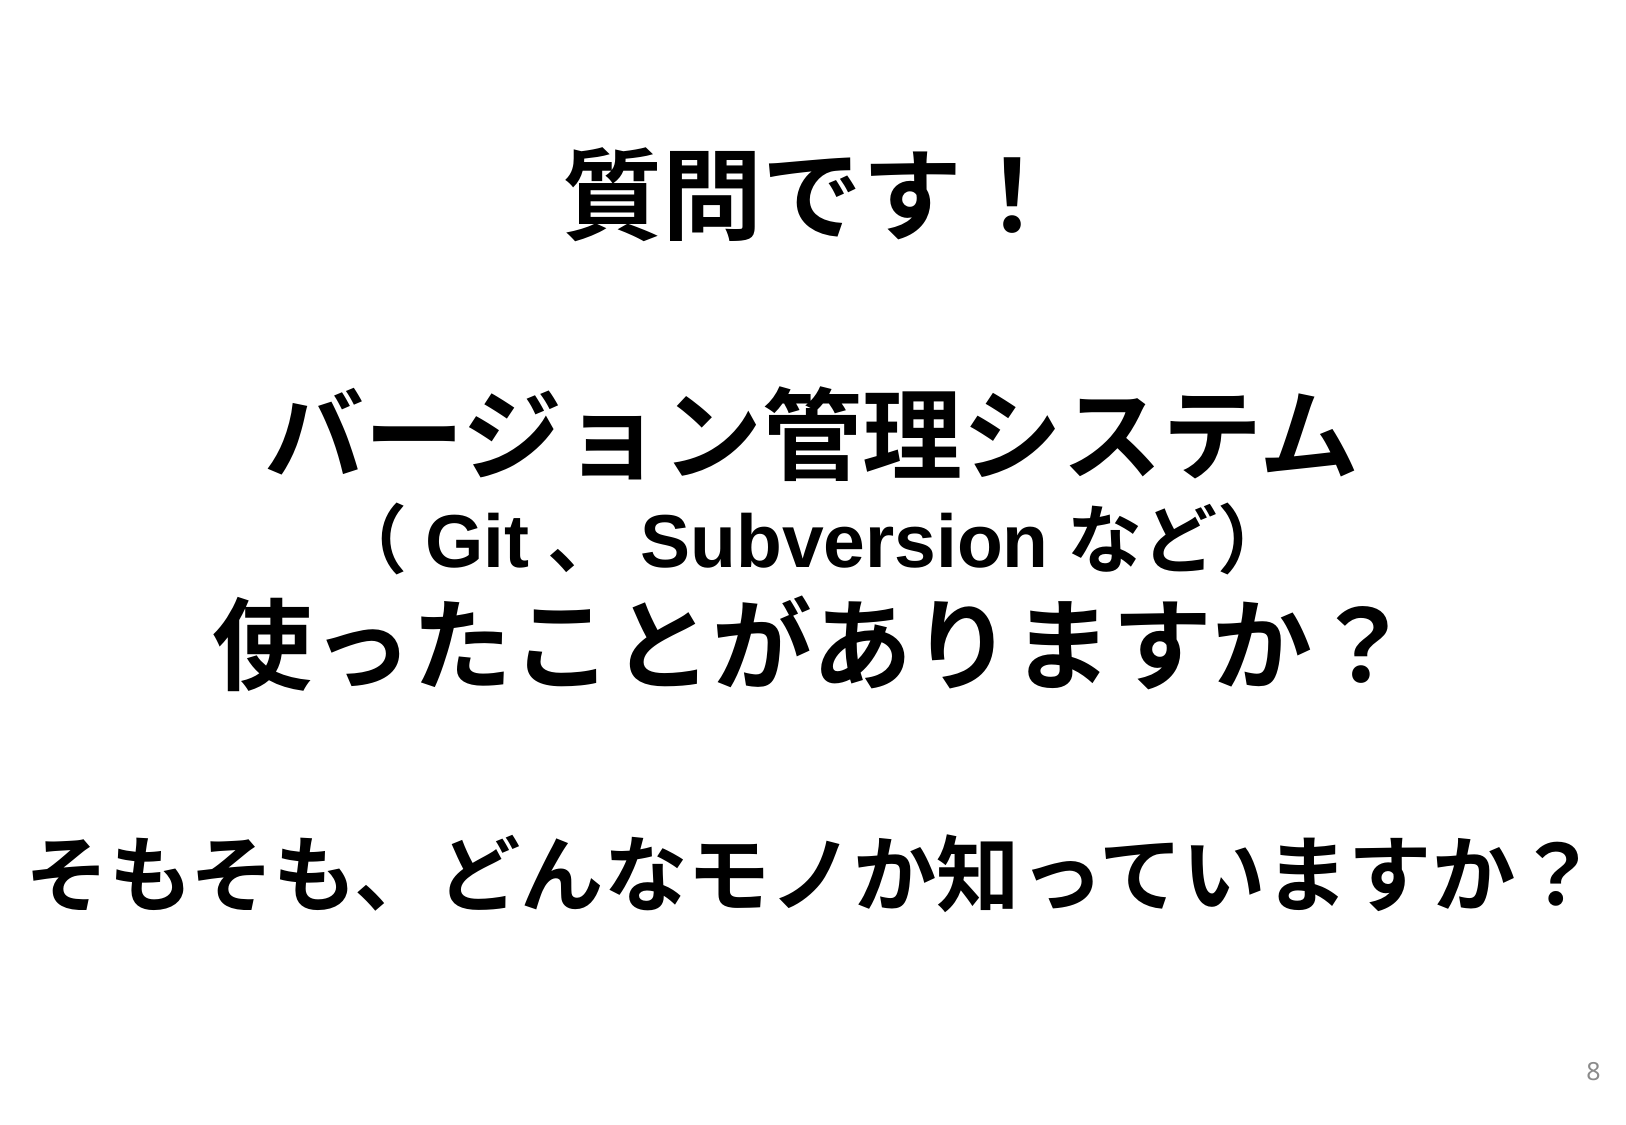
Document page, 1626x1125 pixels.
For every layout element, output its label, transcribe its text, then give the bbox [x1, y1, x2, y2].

title 質問です！ バージョン管理システム （Git、Subversionなど） 使ったことがありますか？ そもそも、どんなモノか知っていますか？ [0, 125, 1625, 1125]
slide_number 8 [1236, 1042, 1616, 1103]
